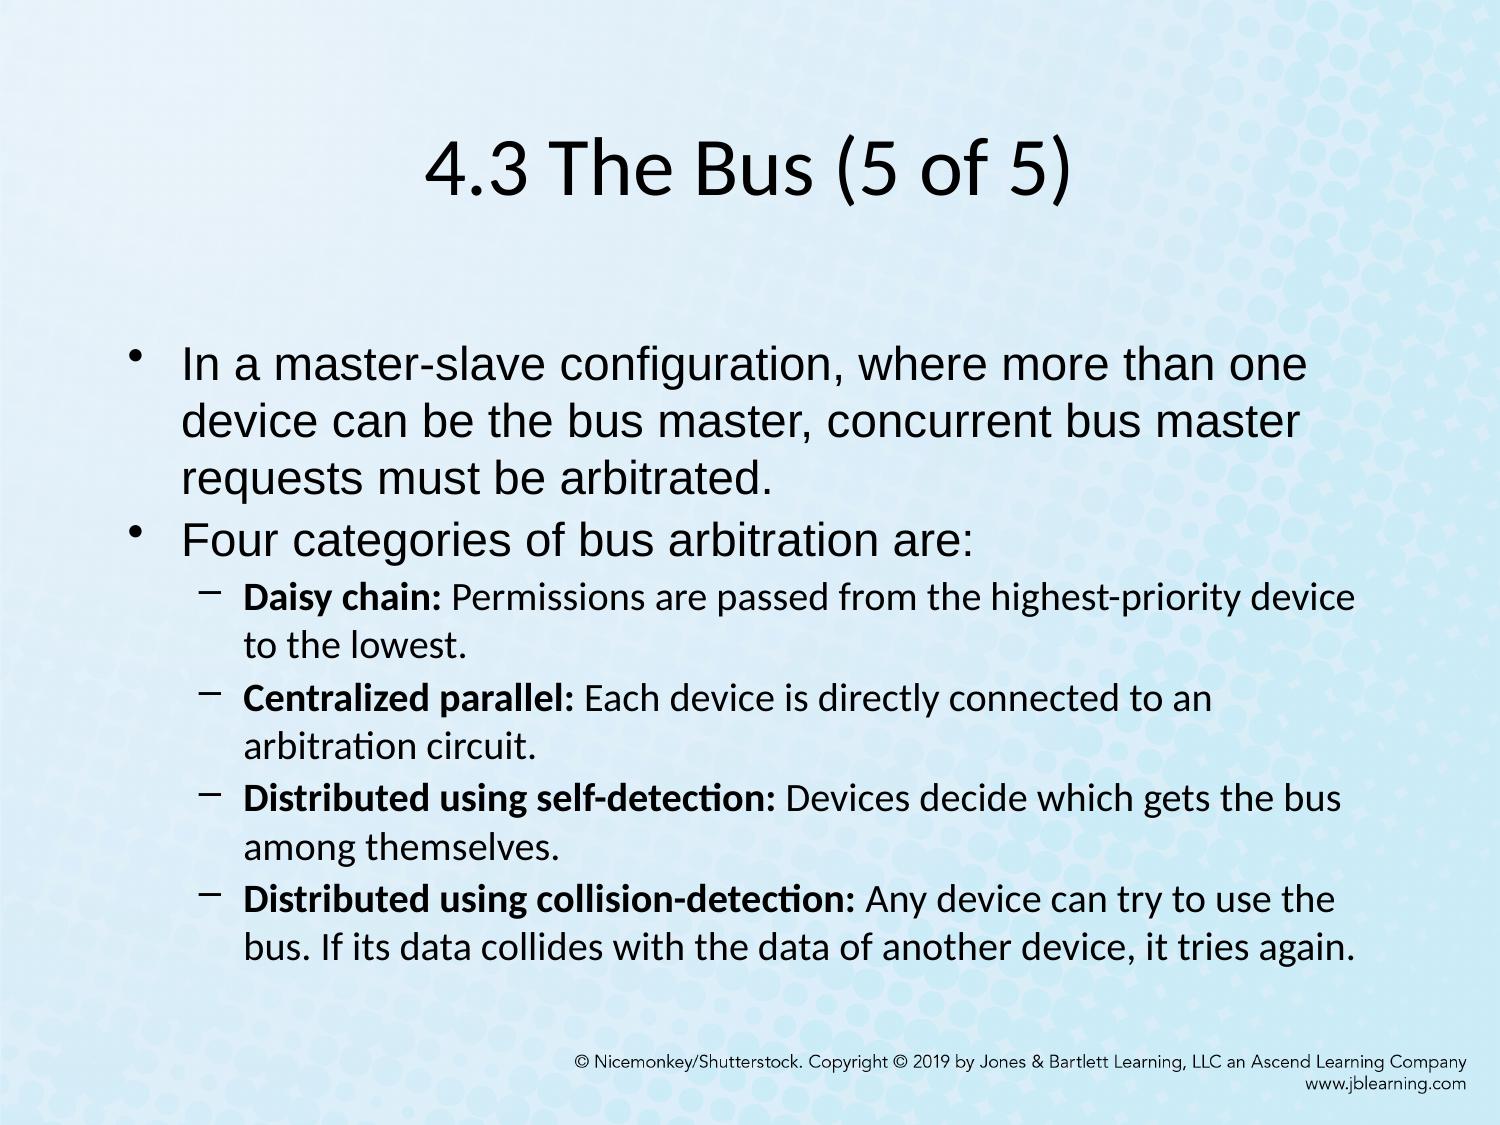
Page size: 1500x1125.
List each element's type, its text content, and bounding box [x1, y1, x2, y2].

title 4.3 The Bus (5 of 5) [112, 62, 1388, 263]
text_box [99, 174, 1413, 888]
picture [0, 0, 1500, 1125]
list In a master-slave configuration, where more than one device can be the bus master, concurrent bus master requests must be arbitrated. Four categories of bus arbitration are: Daisy chain: Permissions are passed from the highest-priority device to the lowest. Centralized parallel: Each device is directly connected to an arbitration circuit. Distributed using self-detection: Devices decide which gets the bus among themselves. Distributed using collision-detection: Any device can try to use the bus. If its data collides with the data of another device, it tries again. [112, 324, 1388, 1000]
